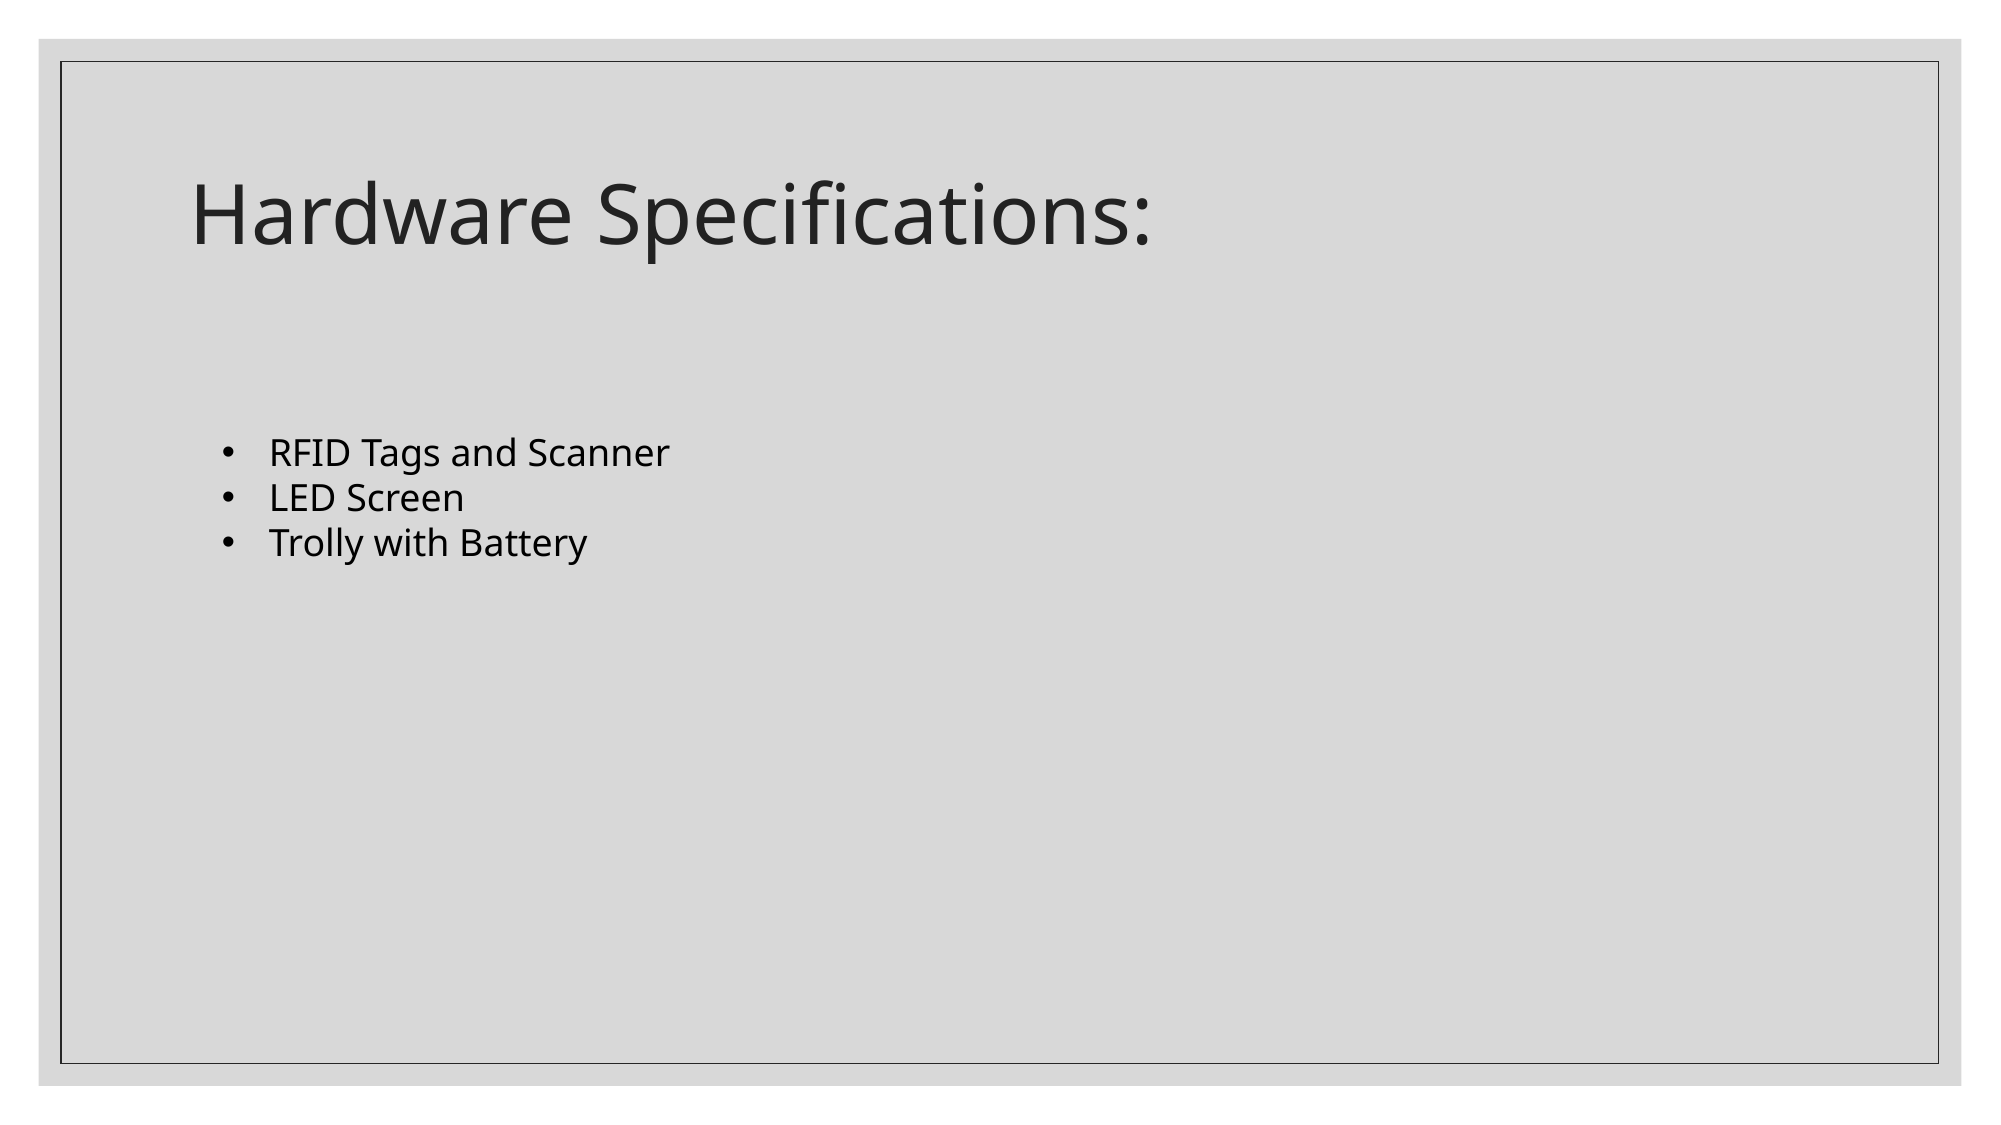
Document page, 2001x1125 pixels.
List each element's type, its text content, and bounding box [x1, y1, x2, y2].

title Hardware Specifications: [174, 105, 1825, 331]
text_box RFID Tags and Scanner LED Screen Trolly with Battery [207, 421, 686, 572]
